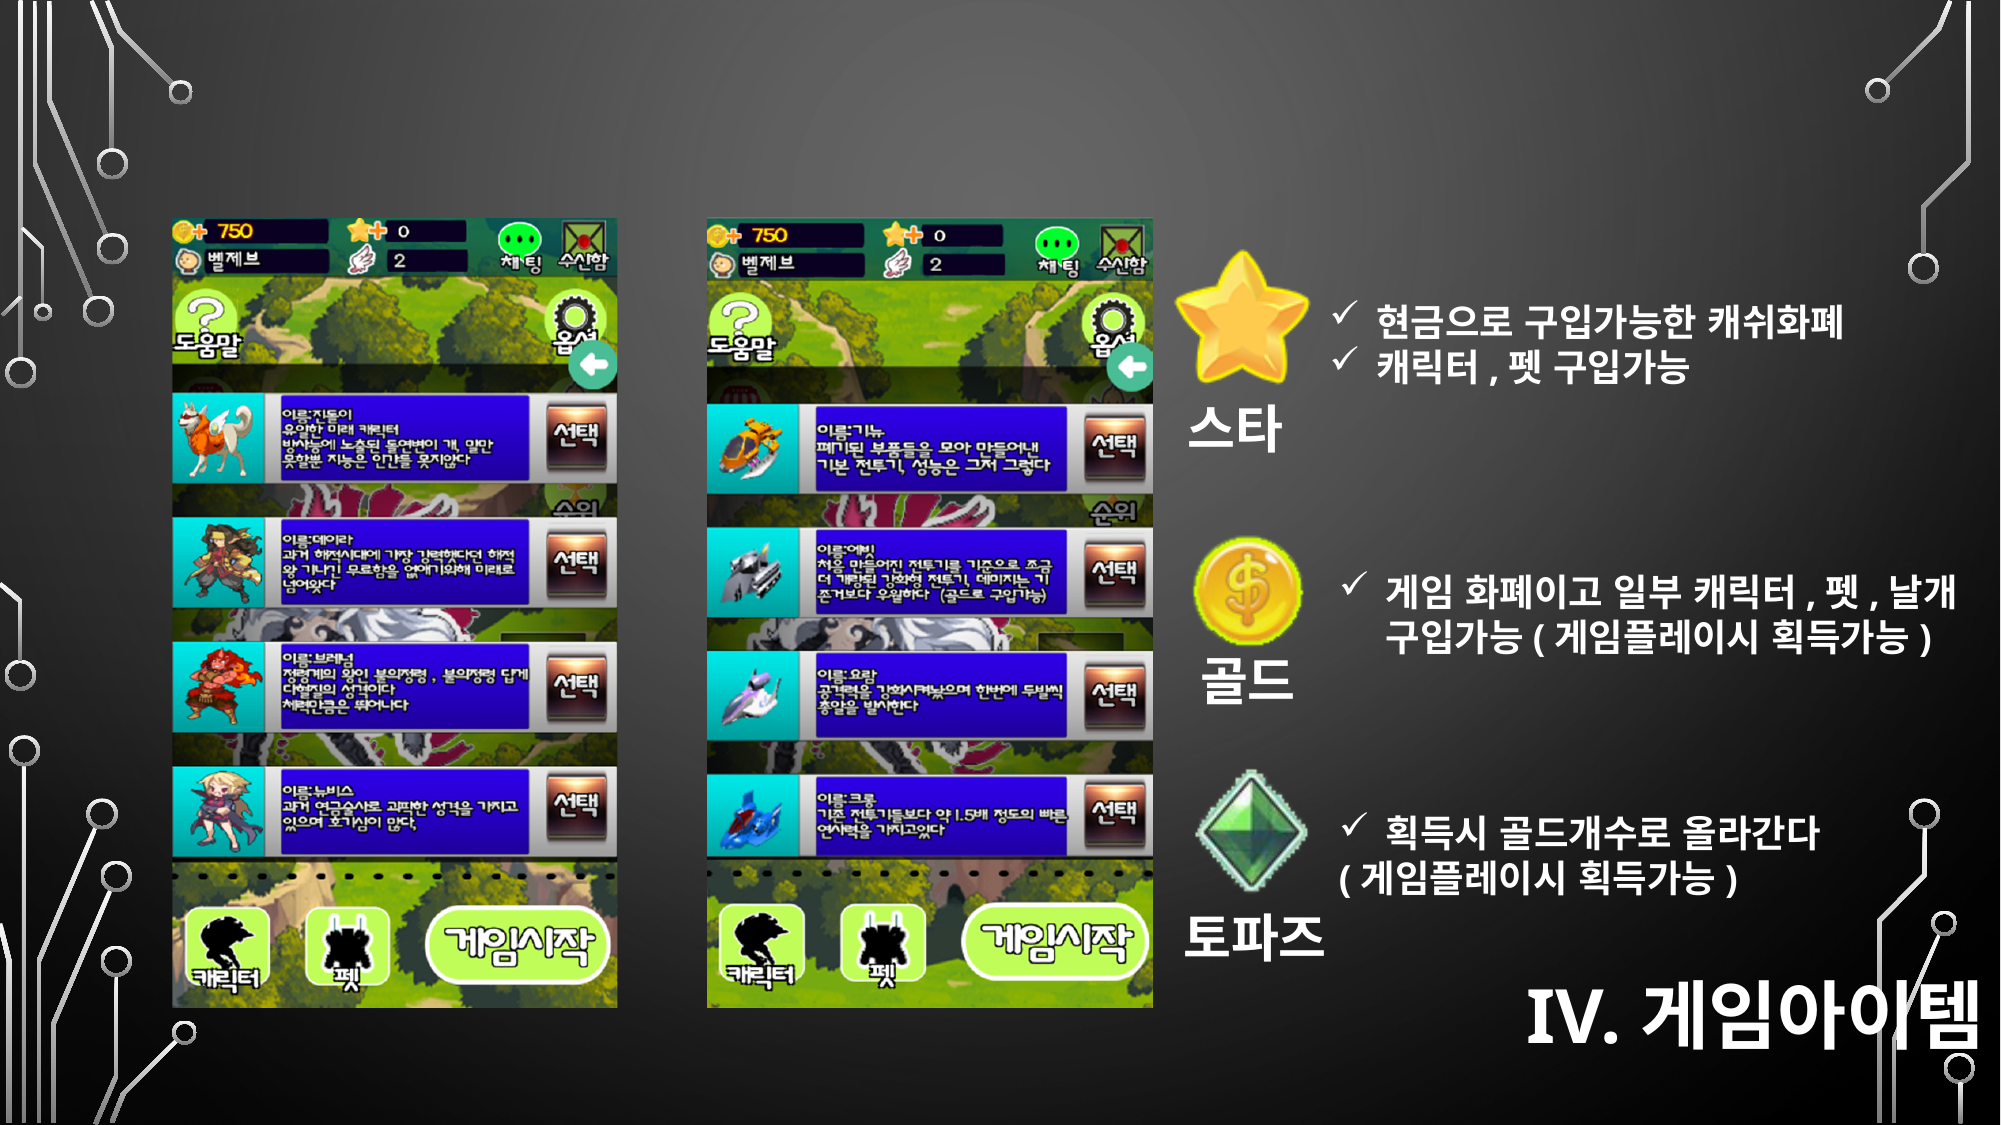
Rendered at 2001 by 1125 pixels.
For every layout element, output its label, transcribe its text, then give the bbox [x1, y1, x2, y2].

text_box 스타 [1173, 388, 1325, 467]
title IV.게임아이템 [375, 913, 2000, 1125]
picture [707, 217, 1153, 1008]
picture [1171, 245, 1315, 390]
text_box 골드 [1185, 640, 1364, 718]
text_box 획득시 골드개수로 올라간다 (게임플레이시 획득가능) [1324, 803, 1990, 908]
text_box 토파즈 [1168, 897, 1363, 976]
picture [1183, 528, 1314, 656]
text_box 게임 화폐이고 일부 캐릭터,펫,날개 구입가능(게임플레이시 획득가능) [1324, 561, 1990, 667]
picture [1194, 768, 1310, 899]
text_box 현금으로 구입가능한 캐쉬화폐 캐릭터,펫 구입가능 [1315, 291, 1980, 396]
picture [171, 217, 618, 1008]
